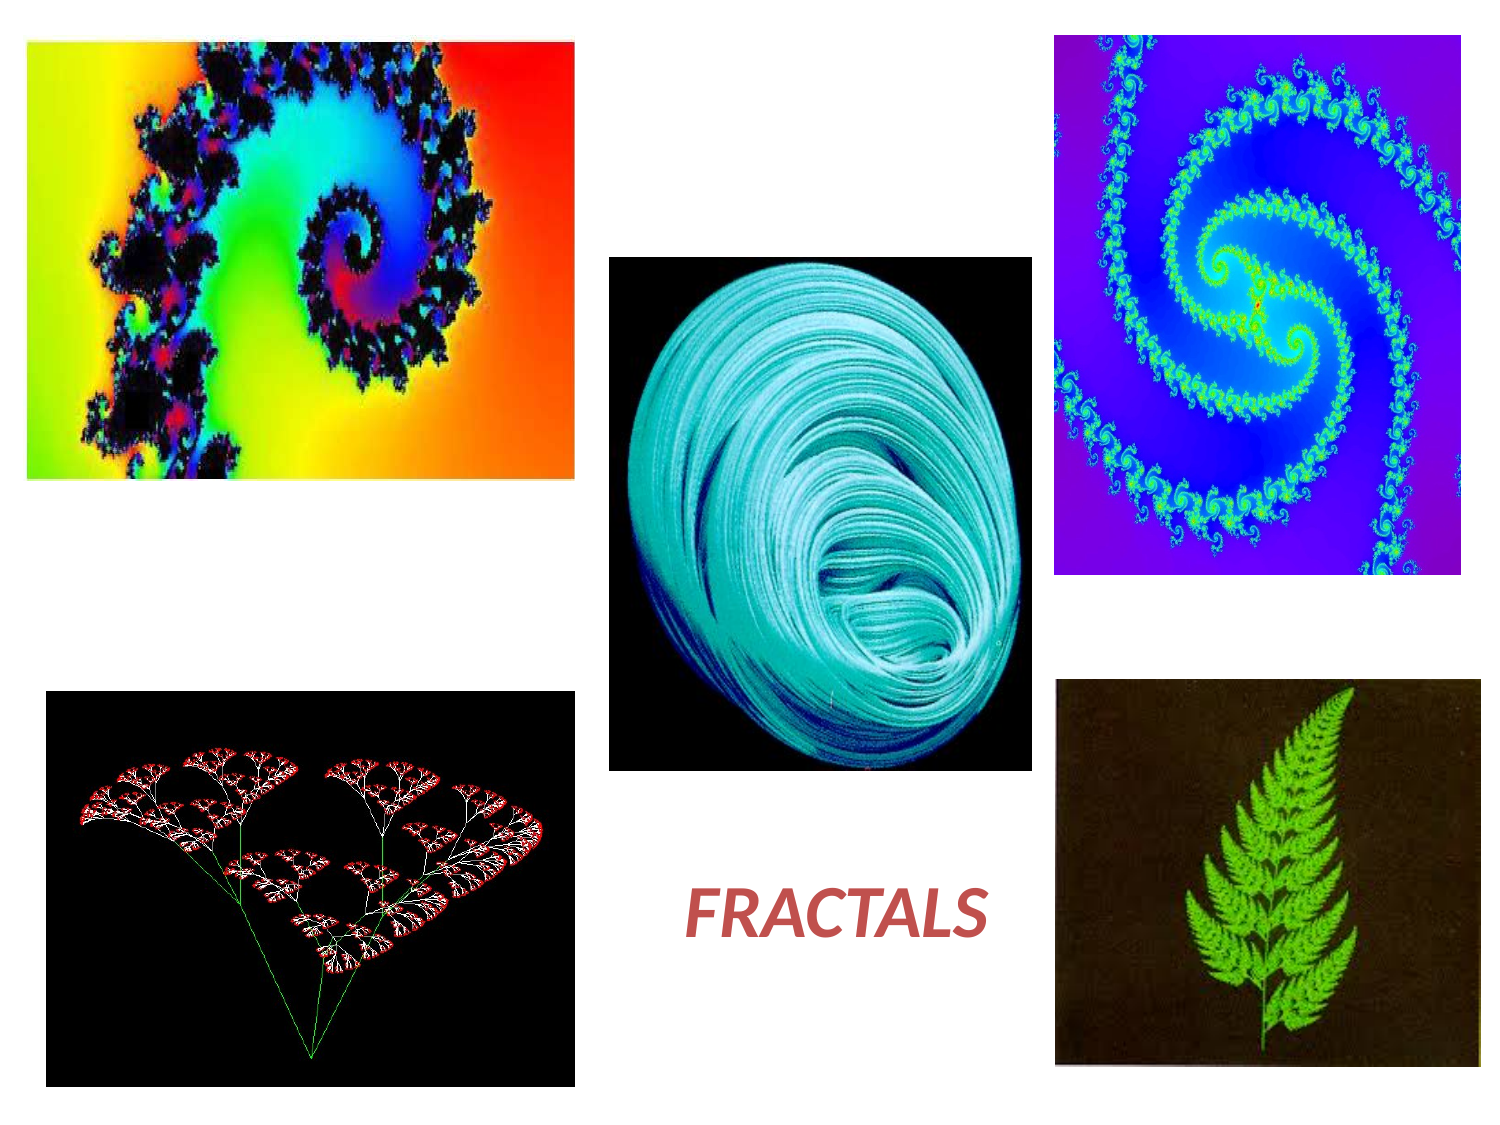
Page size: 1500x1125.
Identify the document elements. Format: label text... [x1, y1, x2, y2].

picture [609, 257, 1032, 771]
picture [23, 34, 575, 481]
picture [46, 691, 575, 1088]
picture [1054, 34, 1461, 575]
picture [1055, 679, 1481, 1067]
text_box FRACTALS [670, 855, 1004, 961]
